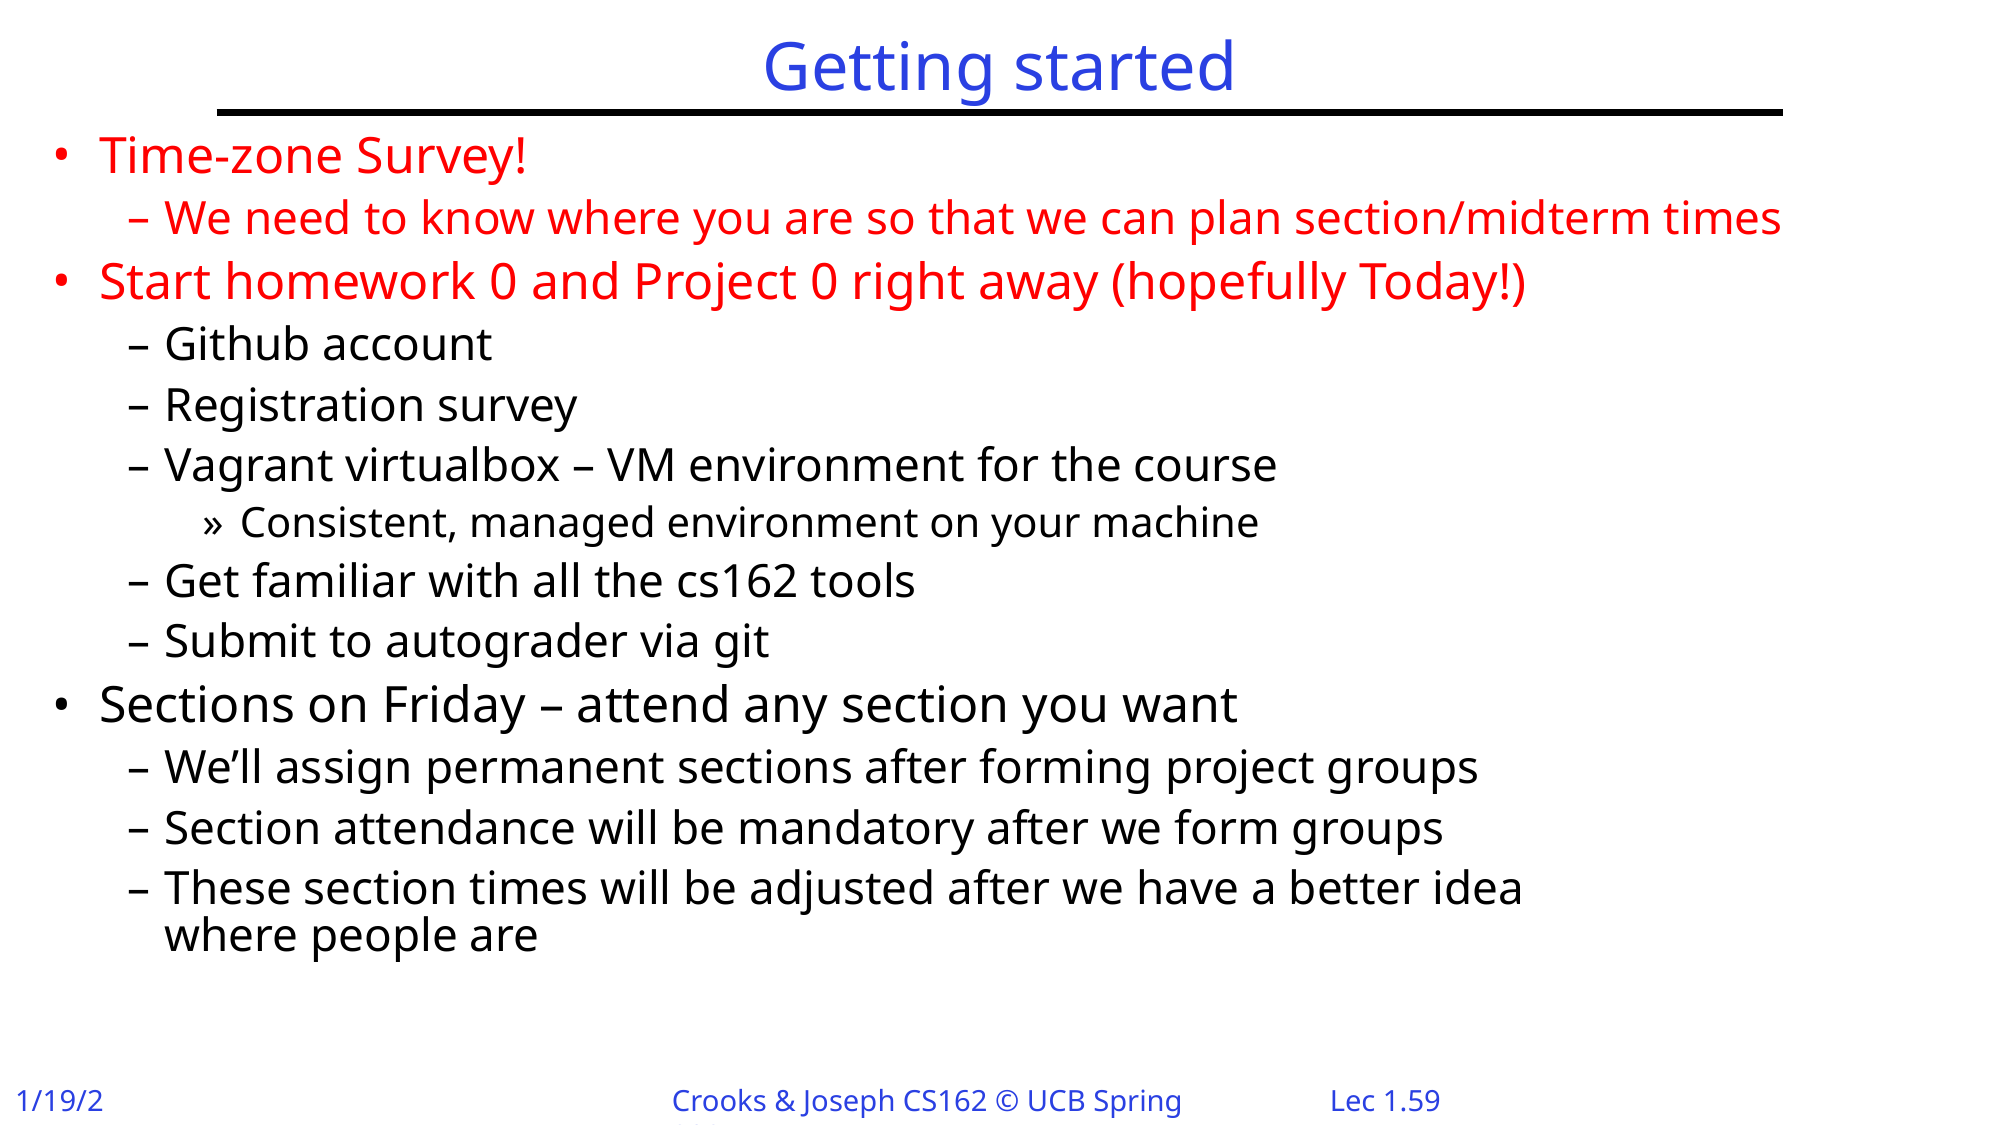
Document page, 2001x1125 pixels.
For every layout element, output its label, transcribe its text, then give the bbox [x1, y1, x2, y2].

list Time-zone Survey! We need to know where you are so that we can plan section/midterm times Start homework 0 and Project 0 right away (hopefully Today!) Github account Registration survey Vagrant virtualbox – VM environment for the course Consistent, managed environment on your machine Get familiar with all the cs162 tools Submit to autograder via git Sections on Friday – attend any section you want We’ll assign permanent sections after forming project groups Section attendance will be mandatory after we form groups These section times will be adjusted after we have a better idea where people are [37, 125, 1925, 1088]
title Getting started [216, 24, 1784, 113]
